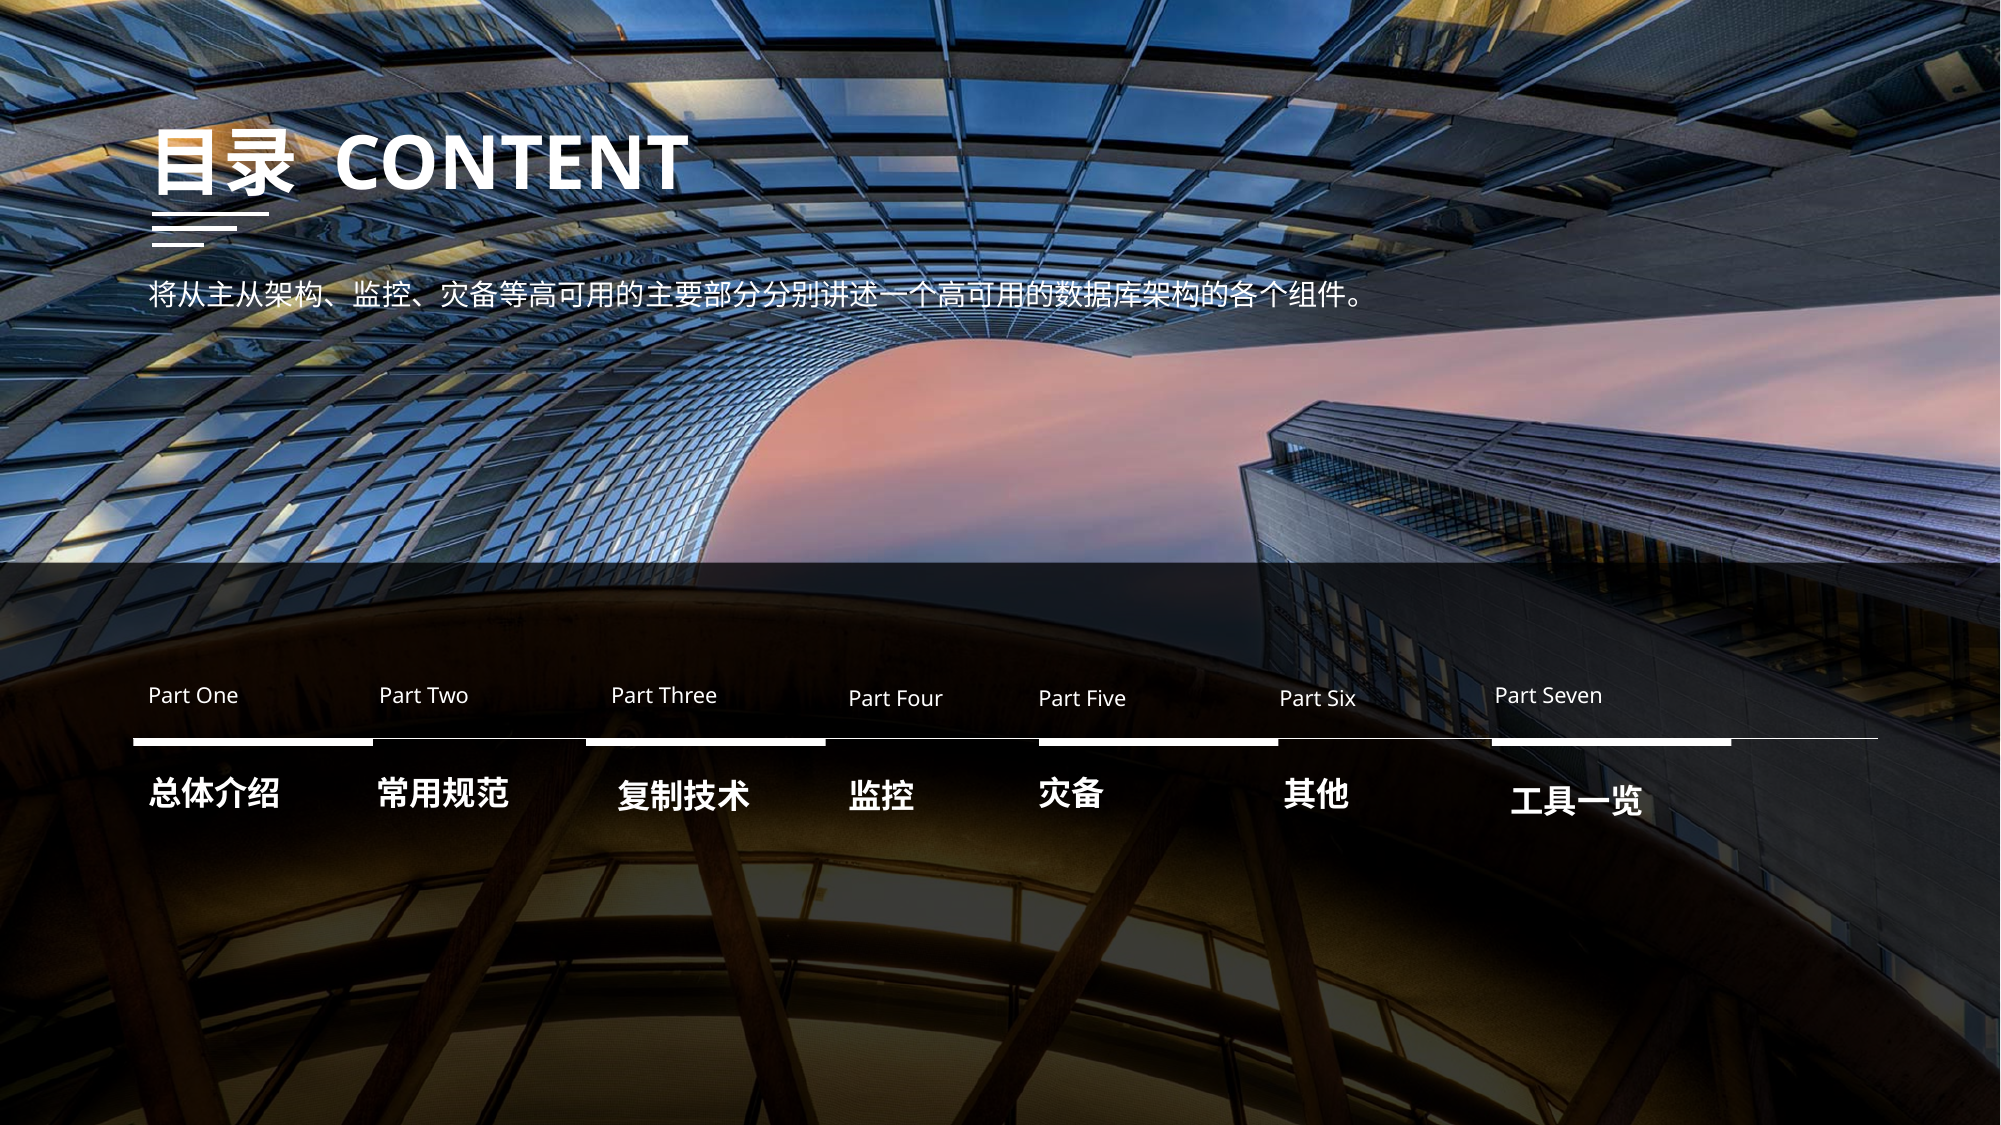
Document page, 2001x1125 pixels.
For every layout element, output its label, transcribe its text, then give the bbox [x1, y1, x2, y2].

text_box 其他 [1268, 766, 1660, 878]
text_box Part Seven [1479, 666, 1840, 731]
list Part Three [596, 666, 956, 731]
list 复制技术 [602, 767, 833, 879]
picture [0, 0, 2001, 1125]
list Part Four [833, 669, 1023, 735]
text_box 工具一览 [1496, 772, 1856, 884]
list Part One [133, 666, 364, 731]
list 监控 [833, 767, 1194, 879]
text_box Part Six [1264, 669, 1625, 735]
text_box Part Five [1023, 669, 1264, 735]
list 常用规范 [361, 765, 753, 877]
text_box 灾备 [1023, 764, 1384, 877]
list 目录 CONTENT [133, 116, 724, 214]
list 将从主从架构、监控、灾备等高可用的主要部分分别讲述一个高可用的数据库架构的各个组件。 [133, 261, 1879, 320]
list 总体介绍 [133, 765, 361, 877]
list Part Two [364, 666, 596, 731]
